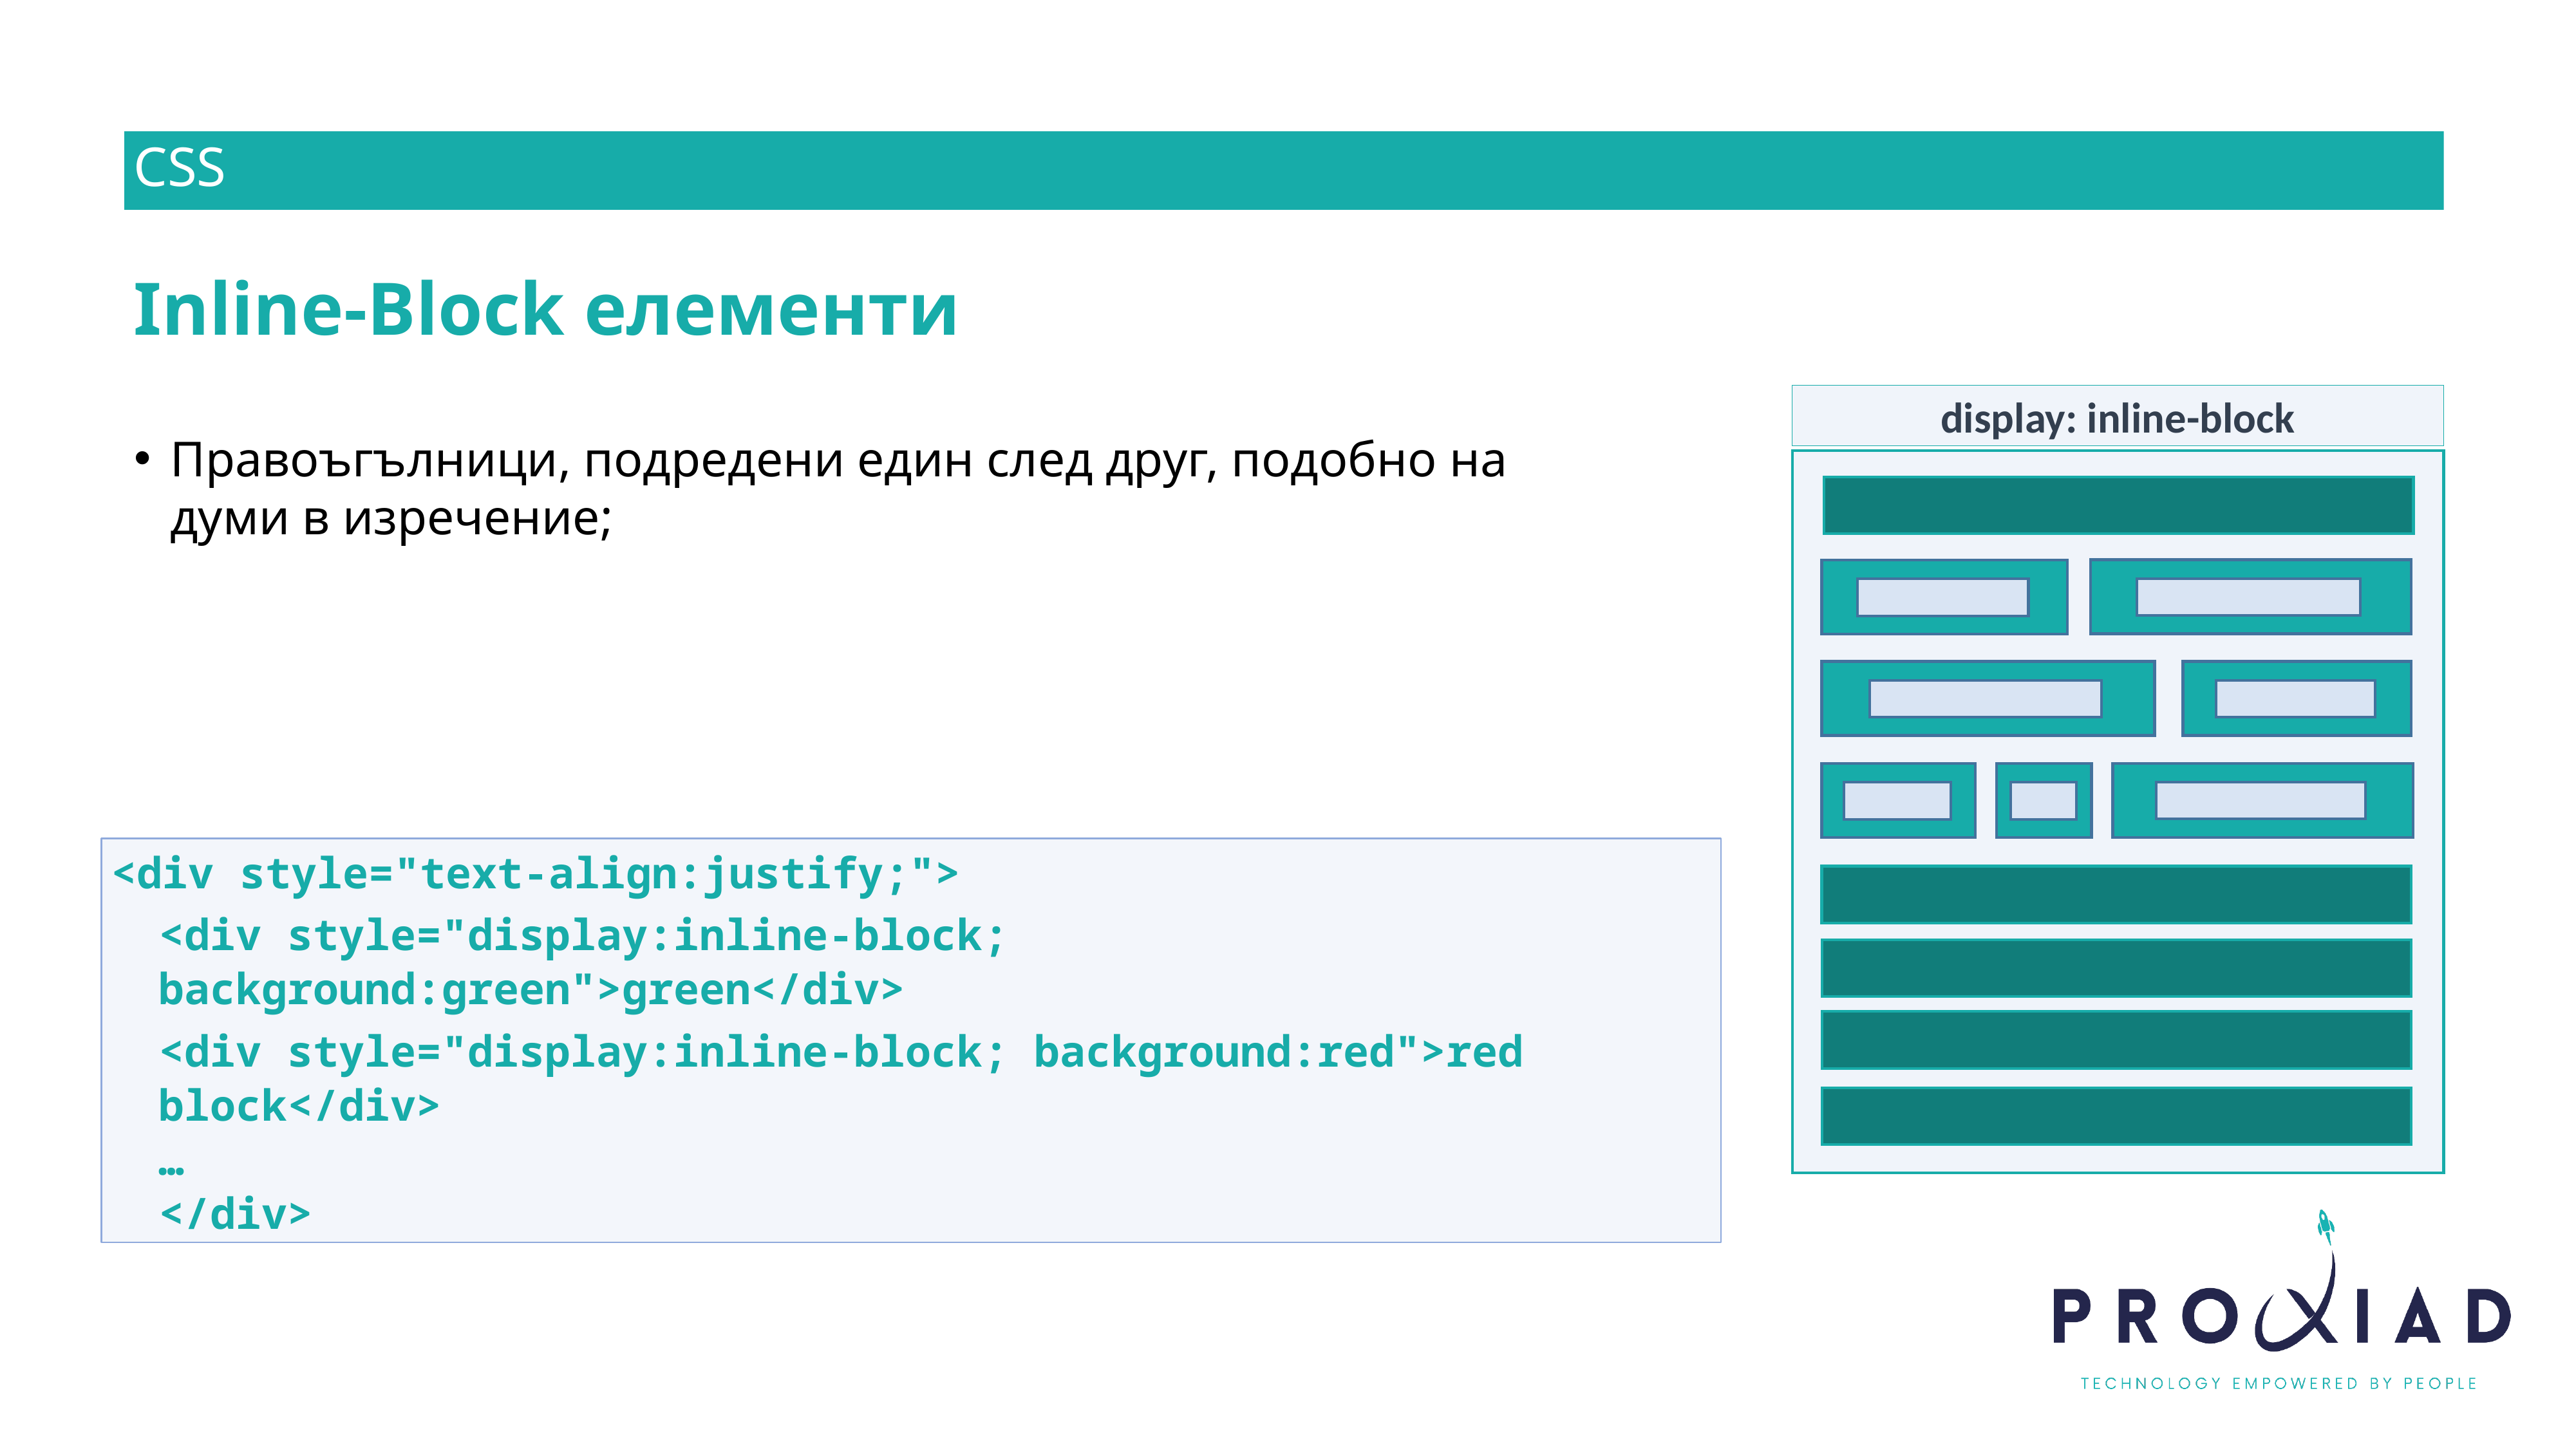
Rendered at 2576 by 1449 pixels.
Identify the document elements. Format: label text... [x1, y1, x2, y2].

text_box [1821, 559, 2068, 635]
text_box CSS [124, 131, 2444, 207]
text_box display: inline-block [1792, 385, 2444, 446]
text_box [1821, 763, 1975, 838]
text_box [1821, 1010, 2412, 1070]
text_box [2091, 559, 2412, 634]
text_box [1791, 449, 2445, 1174]
picture [1988, 1149, 2576, 1449]
text_box Правоъгълници, подредени един след друг, подобно на думи в изречение; [124, 423, 2440, 998]
text_box [1823, 476, 2415, 535]
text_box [2112, 763, 2414, 838]
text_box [2183, 661, 2412, 736]
text_box <div style="text-align:justify;"> <div style="display:inline-block; background:green">green</div> <div style="display:inline-block; background:red">red block</div> … </div> [101, 838, 1722, 1242]
text_box [1821, 939, 2412, 998]
text_box Inline-Block елементи [124, 268, 2440, 359]
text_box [1821, 661, 2155, 736]
text_box [1821, 1087, 2412, 1146]
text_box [1997, 763, 2092, 838]
text_box [1820, 865, 2412, 924]
